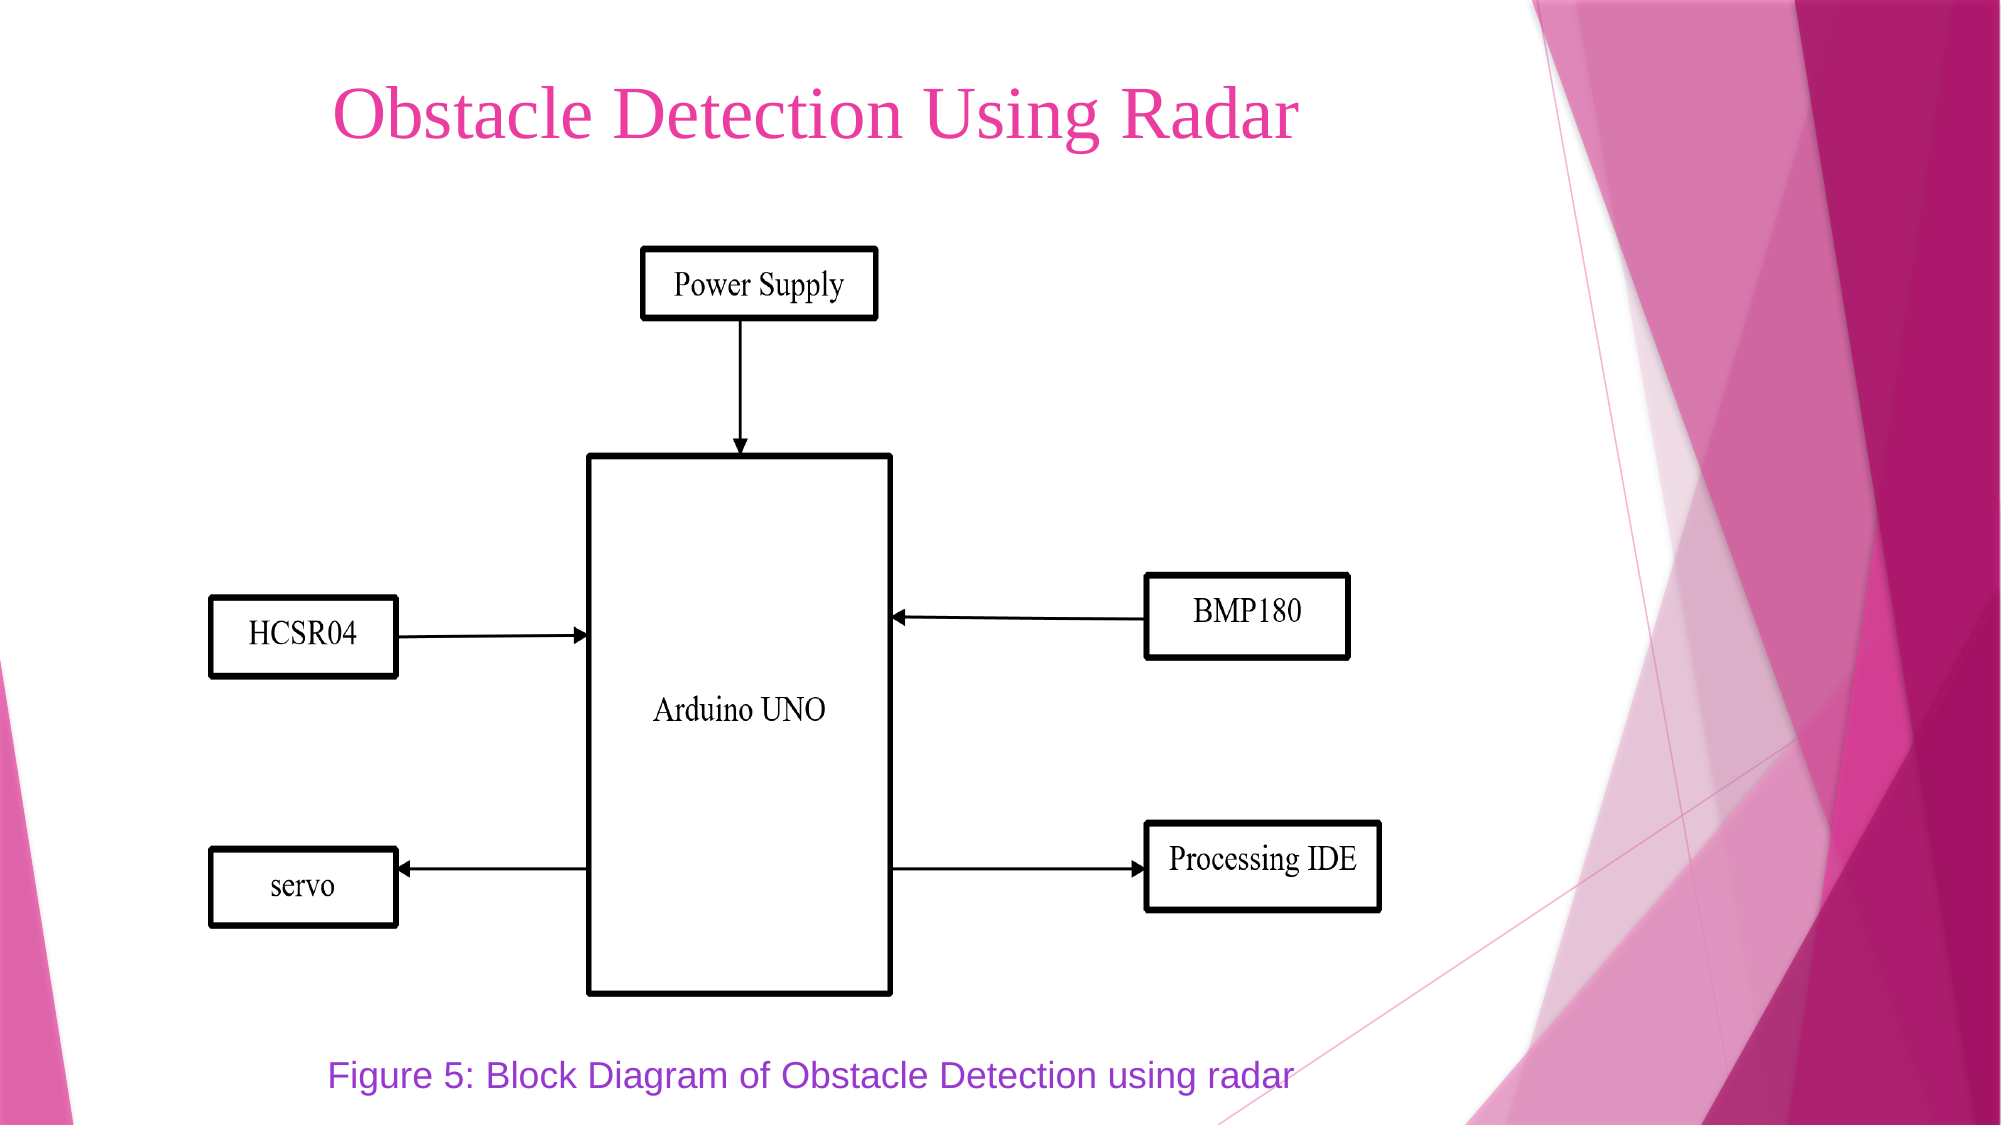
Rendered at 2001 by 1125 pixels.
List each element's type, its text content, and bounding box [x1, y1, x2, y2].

text_box Figure 5: Block Diagram of Obstacle Detection using radar [312, 1043, 1320, 1103]
title Obstacle Detection Using Radar [111, 55, 1522, 168]
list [207, 243, 1383, 997]
